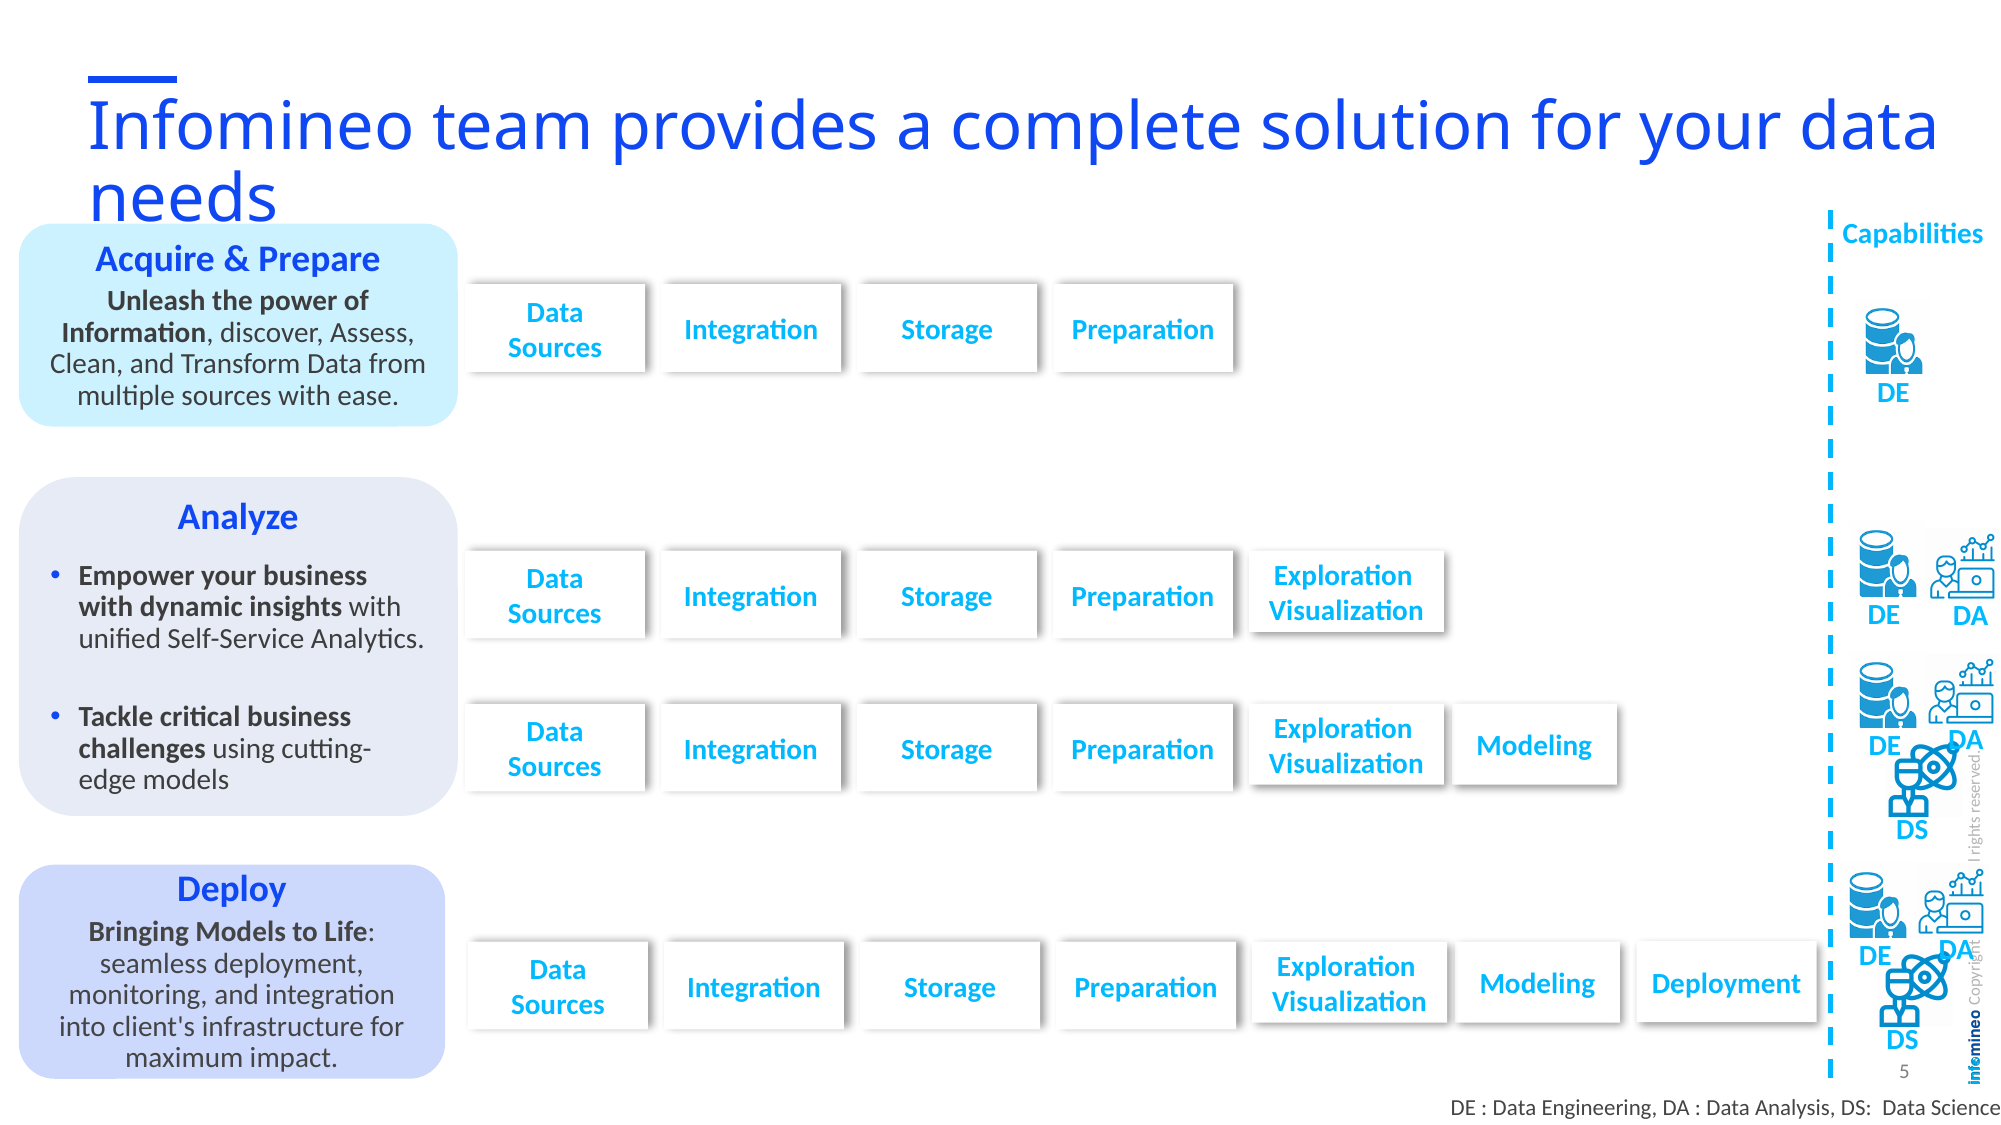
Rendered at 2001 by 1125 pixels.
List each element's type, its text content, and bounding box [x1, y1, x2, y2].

text_box Storage [857, 284, 1038, 372]
text_box Deploy Bringing Models to Life: seamless deployment, monitoring, and integration into client's infrastructure for maximum impact. [18, 864, 446, 1079]
picture [1849, 520, 2000, 604]
title Infomineo team provides a complete solution for your data needs [88, 91, 1977, 280]
text_box Exploration Visualization [1252, 941, 1448, 1023]
text_box Analyze Empower your business with dynamic insights with unified Self-Service Analytics. Tackle critical business challenges using cutting-edge models [18, 477, 458, 816]
picture [1855, 298, 1931, 375]
text_box DE [1852, 604, 1916, 638]
text_box Capabilities [1827, 206, 2000, 292]
text_box Preparation [1053, 284, 1234, 372]
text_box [1849, 652, 2000, 854]
text_box Integration [661, 284, 842, 372]
text_box DA [1937, 611, 2000, 639]
text_box Modeling [1451, 703, 1617, 785]
text_box Data Sources [464, 550, 645, 639]
text_box DE : Data Engineering, DA : Data Analysis, DS: Data Science [1435, 1084, 2000, 1125]
text_box Data Sources [465, 284, 646, 372]
text_box Storage [860, 941, 1041, 1030]
text_box Integration [660, 550, 841, 639]
text_box Preparation [1052, 550, 1233, 639]
text_box DE [1862, 383, 1926, 416]
text_box Data Sources [468, 941, 648, 1030]
text_box Preparation [1056, 941, 1237, 1030]
text_box Integration [664, 941, 844, 1030]
text_box Data Sources [464, 703, 645, 792]
text_box Acquire & Prepare Unleash the power of Information, discover, Assess, Clean, and Transform Data from multiple sources with ease. [18, 223, 458, 427]
text_box Deployment [1636, 941, 1817, 1023]
text_box Exploration Visualization [1249, 703, 1444, 785]
text_box Preparation [1052, 703, 1233, 792]
text_box Storage [856, 550, 1037, 639]
text_box Exploration Visualization [1249, 550, 1444, 632]
text_box Integration [660, 703, 841, 792]
text_box Modeling [1454, 941, 1620, 1023]
text_box Storage [856, 703, 1037, 792]
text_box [1839, 862, 1991, 1064]
